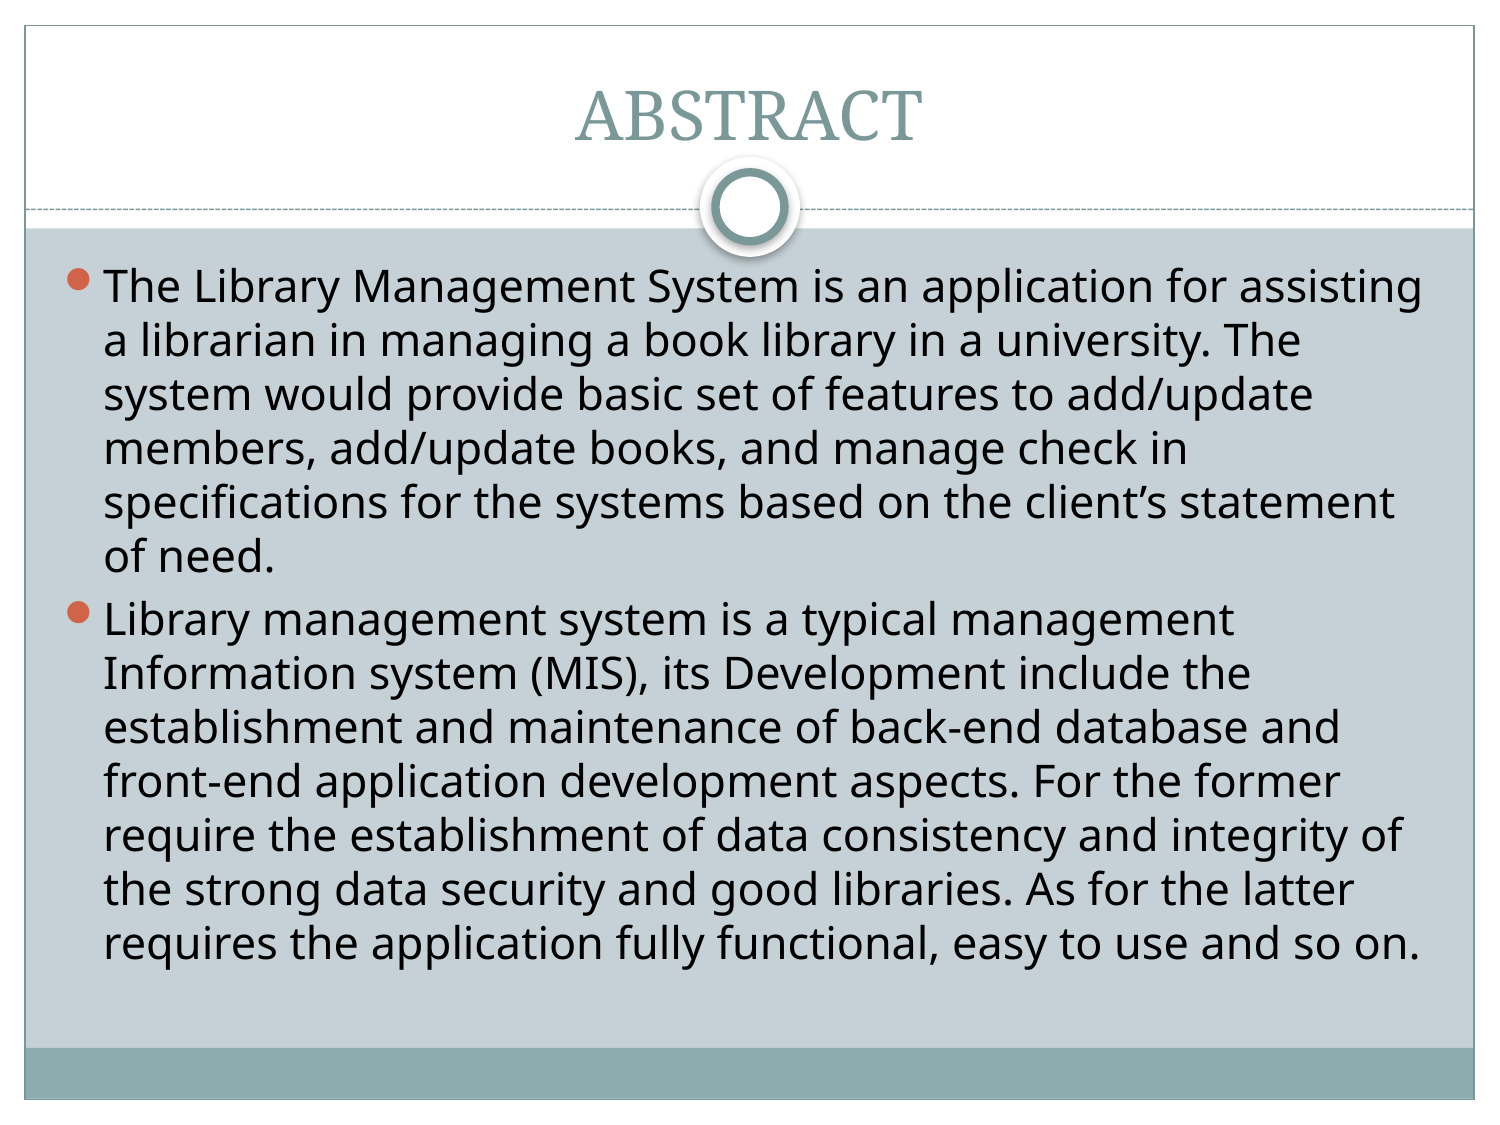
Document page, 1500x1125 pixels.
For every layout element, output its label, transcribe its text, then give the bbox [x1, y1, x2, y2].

title ABSTRACT [49, 37, 1450, 162]
list The Library Management System is an application for assisting a librarian in managing a book library in a university. The system would provide basic set of features to add/update members, add/update books, and manage check in specifications for the systems based on the client’s statement of need. Library management system is a typical management Information system (MIS), its Development include the establishment and maintenance of back-end database and front-end application development aspects. For the former require the establishment of data consistency and integrity of the strong data security and good libraries. As for the latter requires the application fully functional, easy to use and so on. [49, 250, 1445, 1001]
